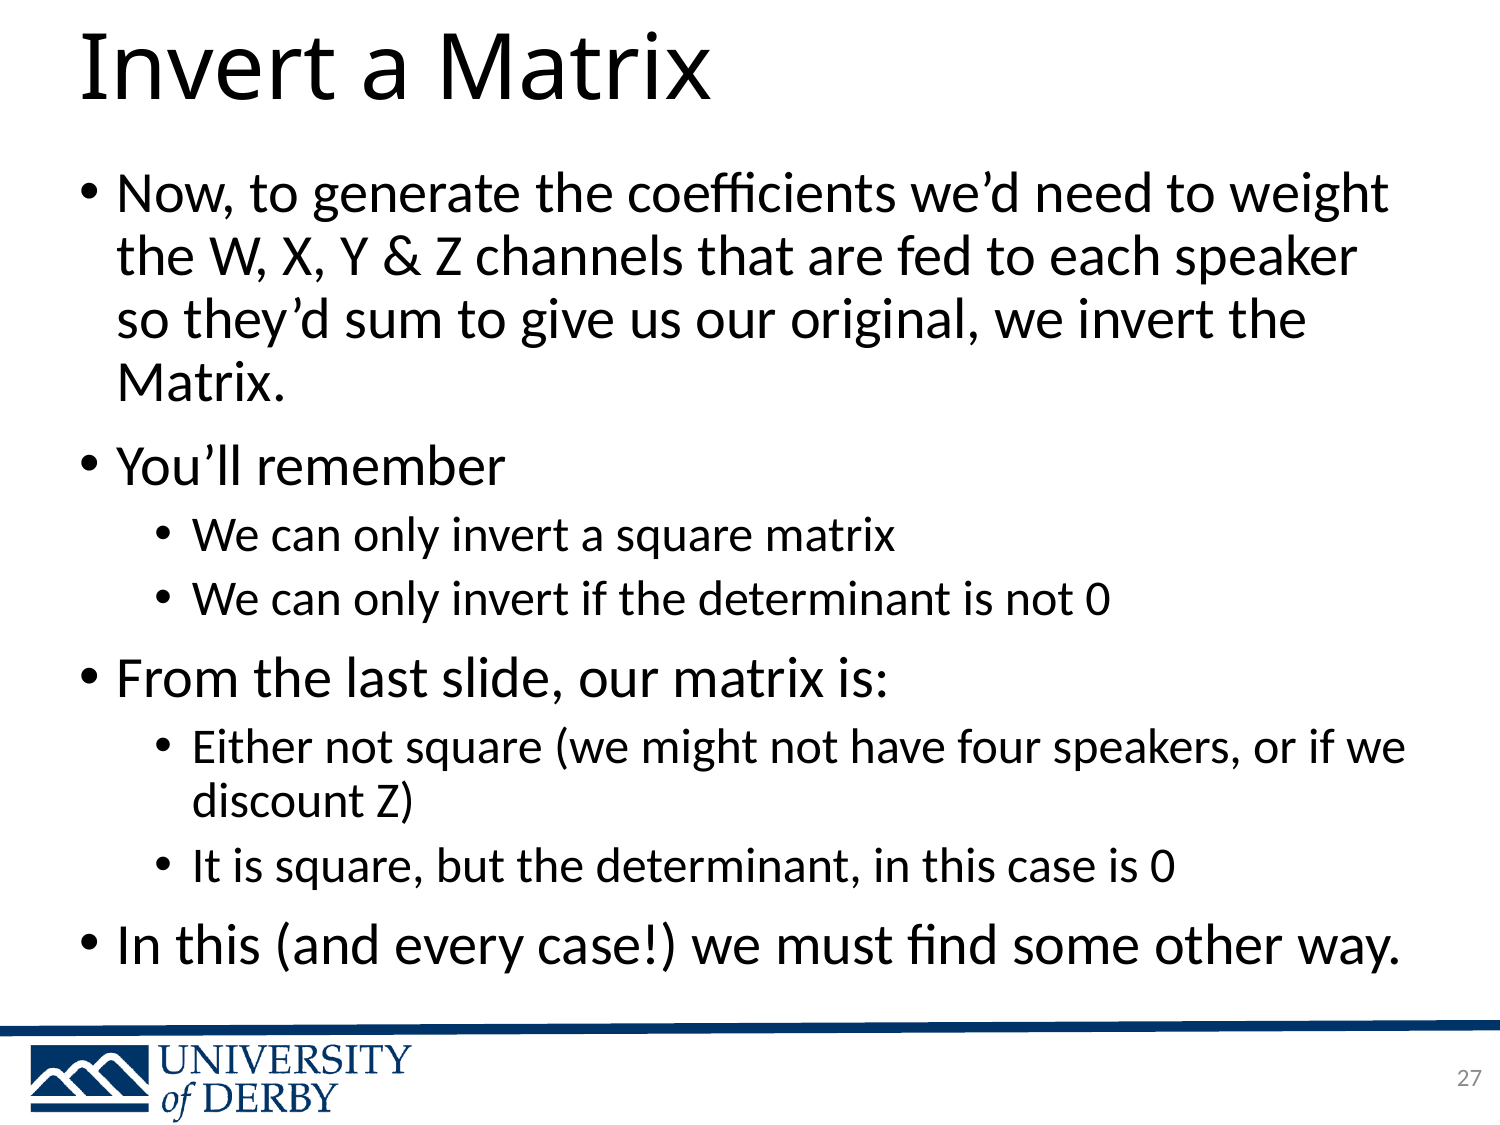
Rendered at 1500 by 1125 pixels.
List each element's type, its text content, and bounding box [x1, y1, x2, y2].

title Invert a Matrix [64, 0, 1435, 139]
slide_number 27 [1333, 1046, 1498, 1107]
list Now, to generate the coefficients we’d need to weight the W, X, Y & Z channels that are fed to each speaker so they’d sum to give us our original, we invert the Matrix. You’ll remember We can only invert a square matrix We can only invert if the determinant is not 0 From the last slide, our matrix is: Either not square (we might not have four speakers, or if we discount Z) It is square, but the determinant, in this case is 0 In this (and every case!) we must find some other way. [64, 154, 1435, 1014]
picture [0, 1000, 442, 1125]
